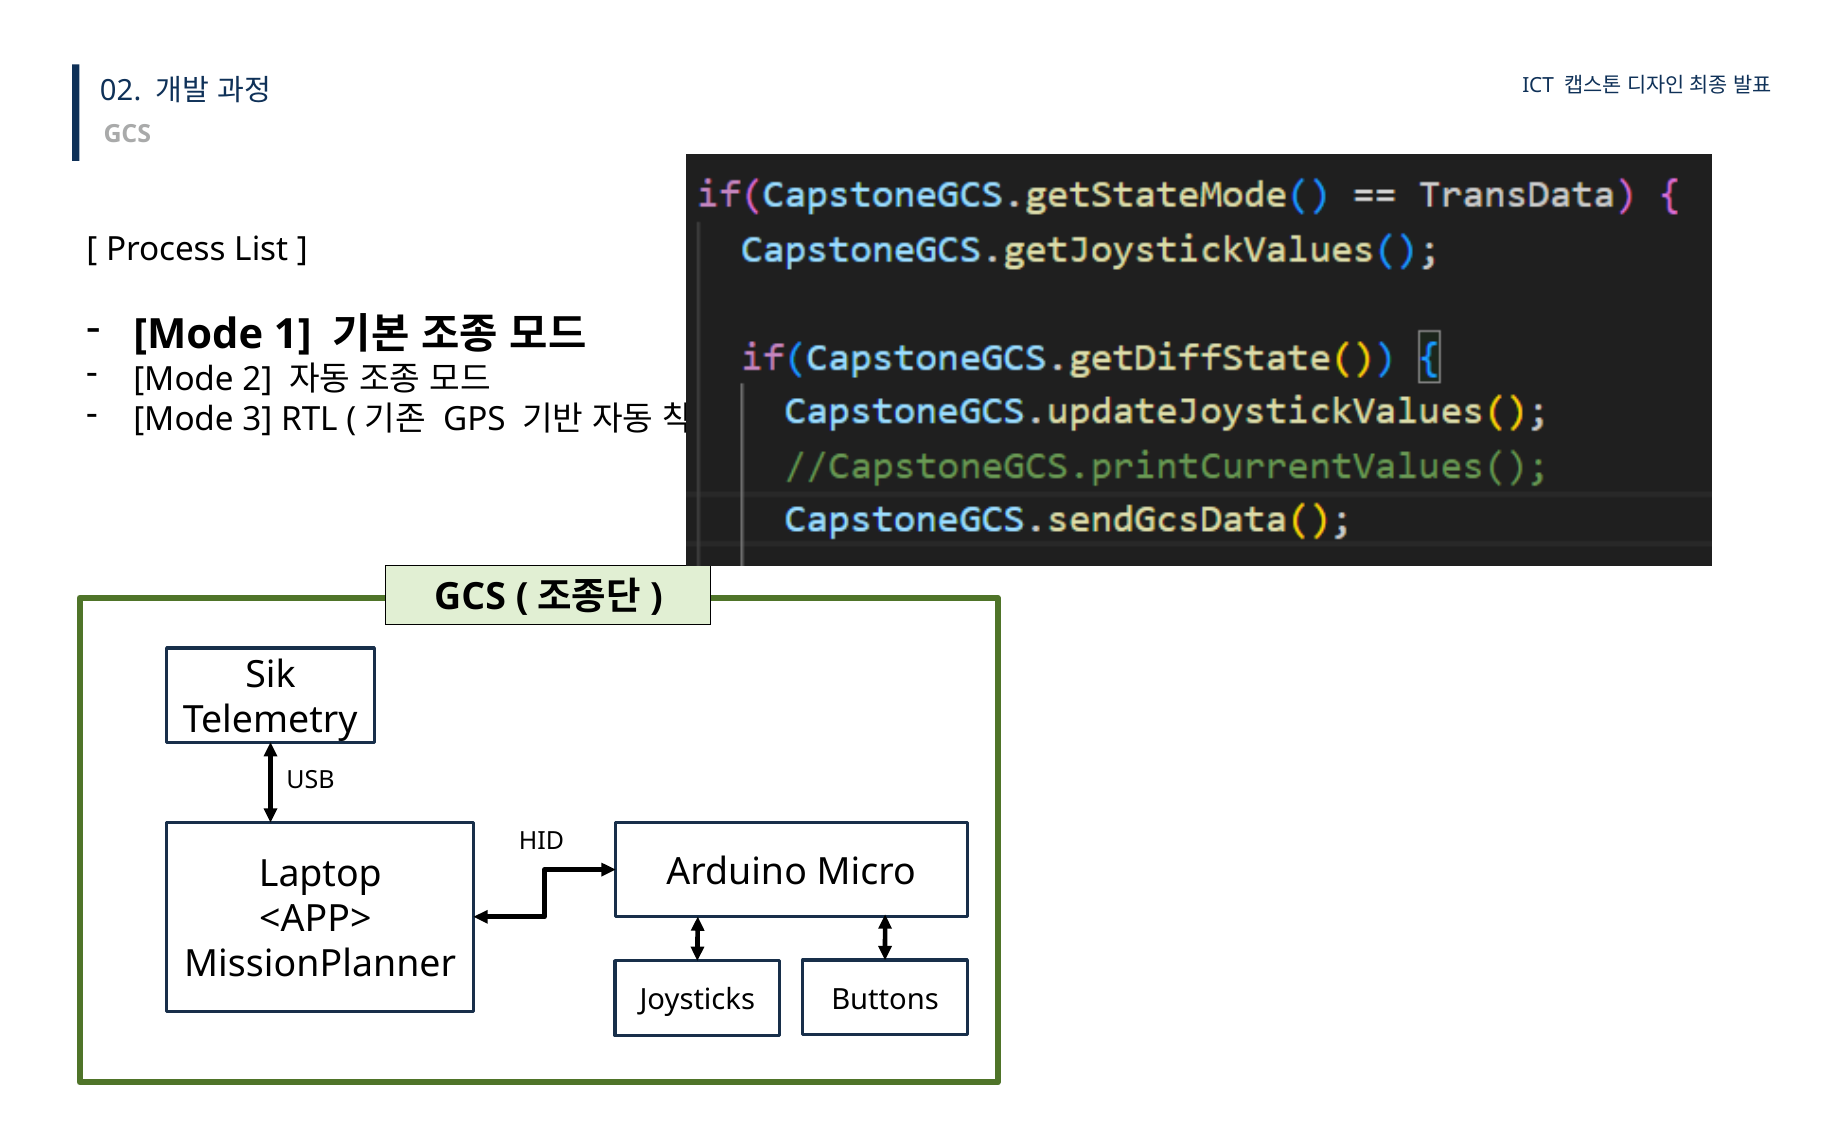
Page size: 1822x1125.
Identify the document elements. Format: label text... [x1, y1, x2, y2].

text_box GCS [88, 109, 167, 155]
text_box 02. 개발 과정 [85, 64, 287, 114]
text_box [ Process List ] [Mode 1] 기본 조종 모드 [Mode 2] 자동 조종 모드 [Mode 3] RTL (기존 GPS 기반 자동 착륙 솔루션) [71, 219, 679, 445]
picture [685, 154, 1713, 566]
text_box [70, 63, 81, 162]
text_box ICT 캡스톤 디자인 최종 발표 [1507, 64, 1787, 104]
text_box Sik Telemetry [165, 646, 376, 744]
text_box Arduino Micro [614, 821, 969, 918]
text_box Laptop <APP> MissionPlanner [165, 821, 475, 1013]
text_box [78, 596, 999, 1084]
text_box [473, 869, 616, 918]
text_box Buttons [801, 958, 969, 1036]
text_box USB [276, 755, 350, 801]
text_box Joysticks [613, 959, 781, 1037]
text_box GCS (조종단) [385, 565, 711, 625]
text_box HID [504, 817, 579, 862]
